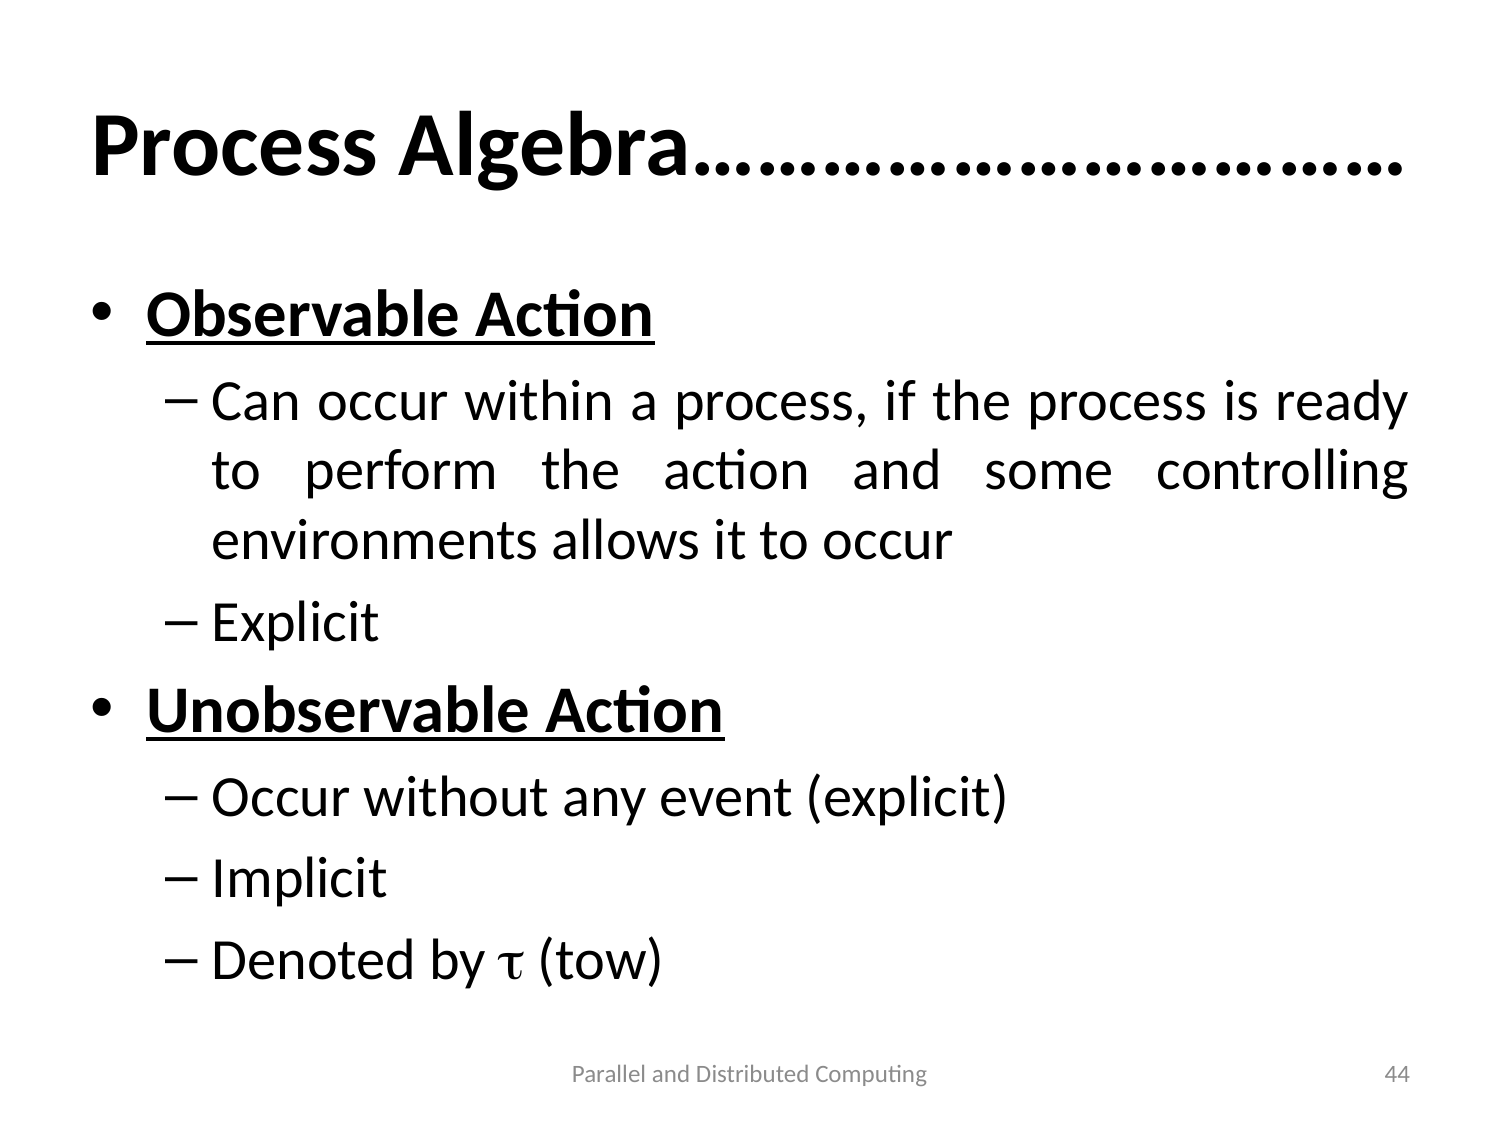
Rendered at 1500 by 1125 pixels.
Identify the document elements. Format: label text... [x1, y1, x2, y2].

list Observable Action Can occur within a process, if the process is ready to perform the action and some controlling environments allows it to occur Explicit Unobservable Action Occur without any event (explicit) Implicit Denoted by  (tow) [75, 262, 1425, 1005]
footer Parallel and Distributed Computing [512, 1042, 988, 1103]
slide_number 44 [1074, 1042, 1425, 1103]
title Process Algebra…………………………… [75, 45, 1425, 233]
